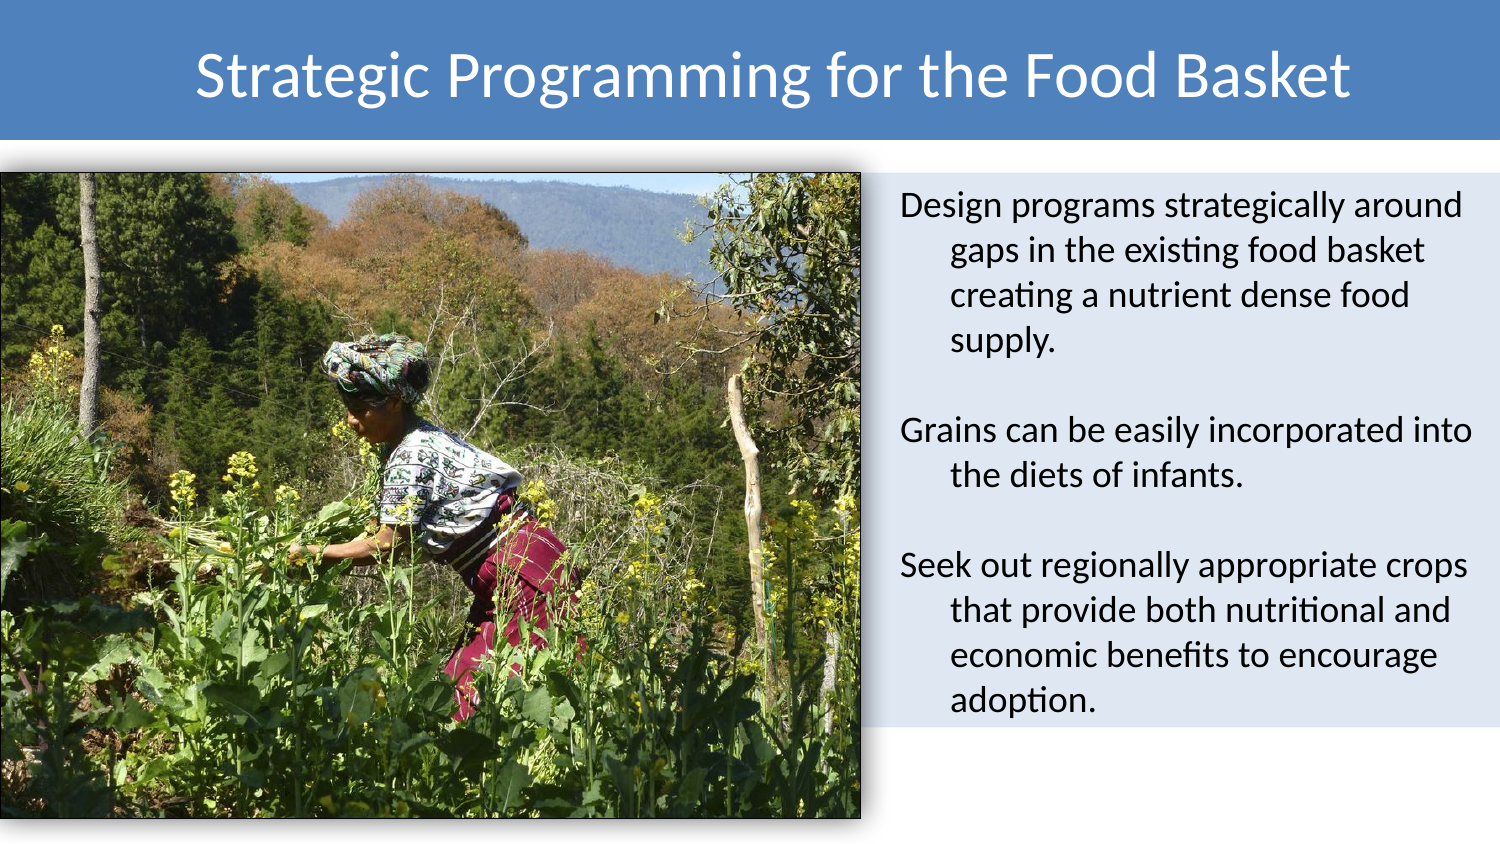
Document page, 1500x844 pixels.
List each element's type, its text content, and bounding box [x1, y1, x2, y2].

text_box Strategic Programming for the Food Basket [169, 23, 1394, 119]
text_box Design programs strategically around gaps in the existing food basket creating a nutrient dense food supply. Grains can be easily incorporated into the diets of infants. Seek out regionally appropriate crops that provide both nutritional and economic benefits to encourage adoption. [880, 172, 1500, 728]
picture [0, 172, 861, 819]
